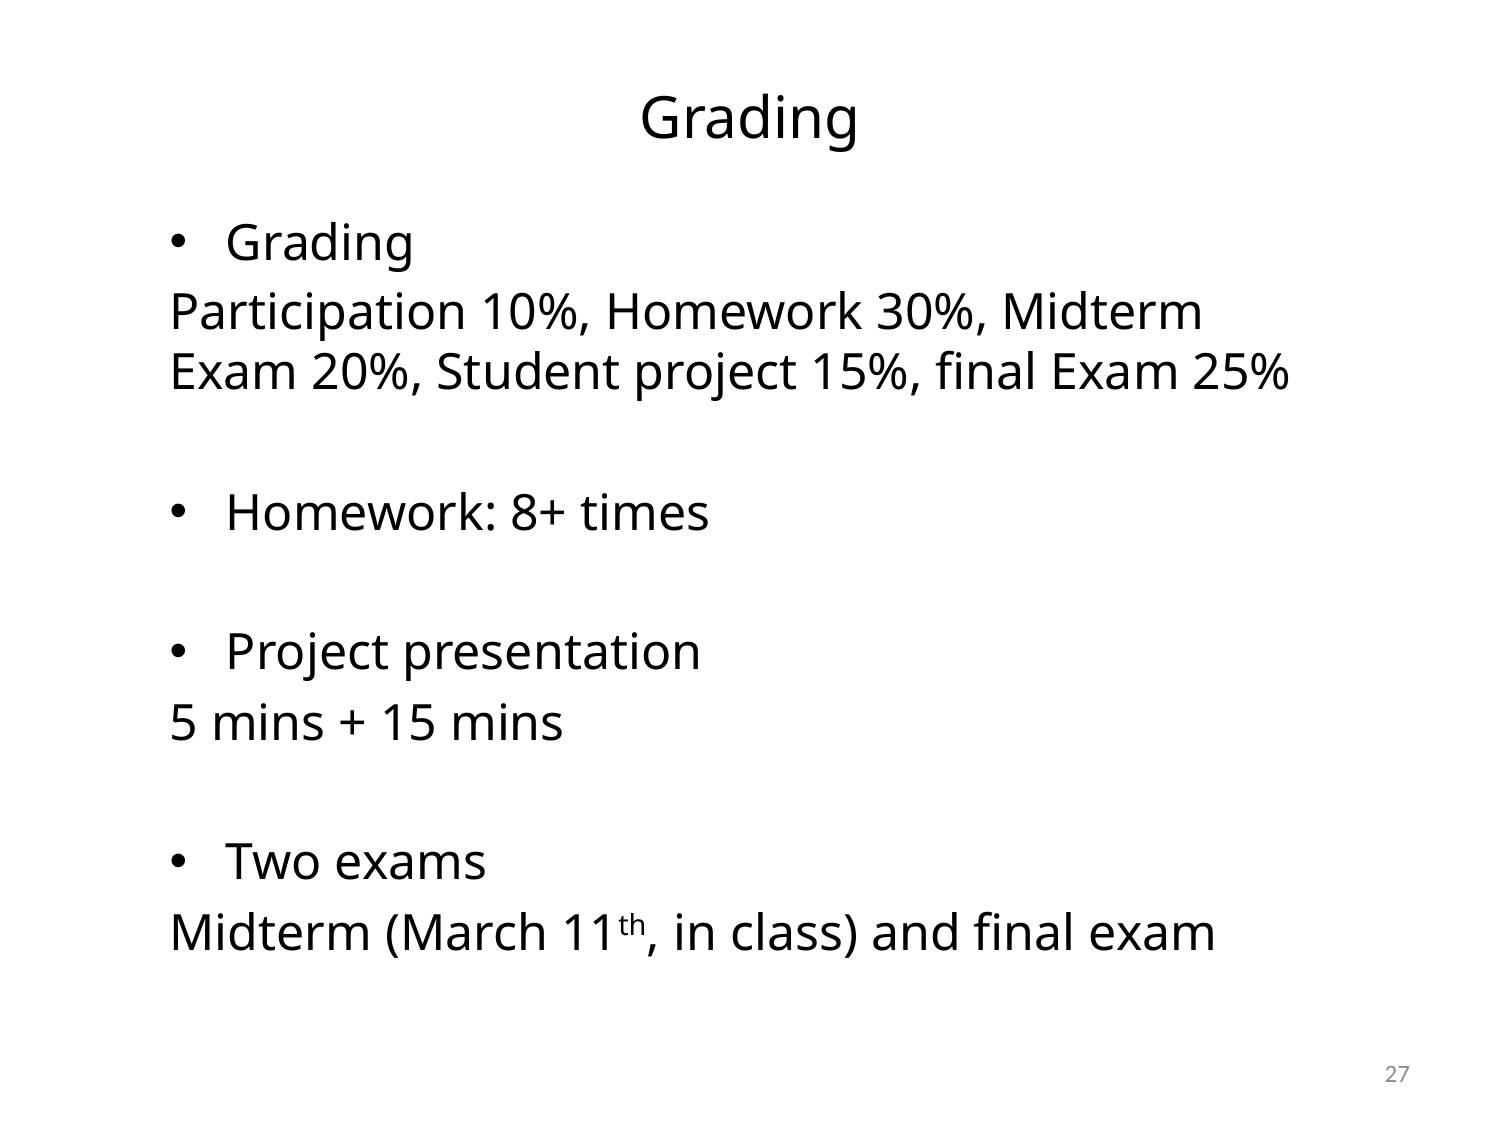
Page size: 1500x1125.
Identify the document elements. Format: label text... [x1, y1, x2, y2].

slide_number 27 [1074, 1042, 1425, 1103]
title Grading [75, 45, 1425, 185]
list Grading Participation 10%, Homework 30%, Midterm Exam 20%, Student project 15%, final Exam 25% Homework: 8+ times Project presentation 5 mins + 15 mins Two exams Midterm (March 11th, in class) and final exam [154, 202, 1315, 981]
